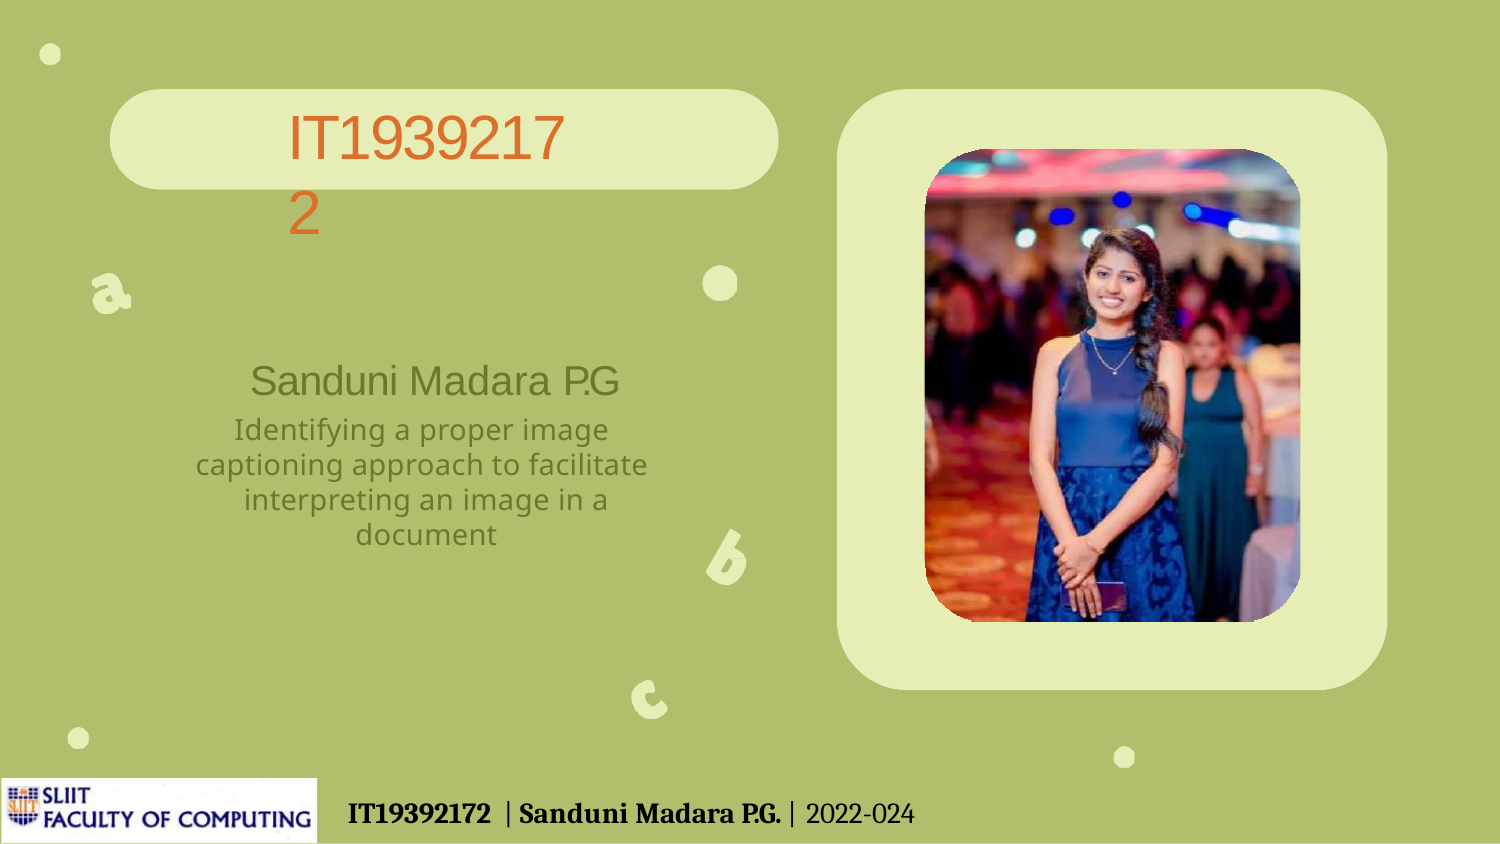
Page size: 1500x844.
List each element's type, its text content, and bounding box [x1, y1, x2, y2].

text_box [67, 727, 89, 749]
text_box [1, 778, 318, 843]
text_box [91, 273, 132, 314]
text_box [631, 680, 668, 719]
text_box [836, 88, 1388, 691]
text_box [109, 89, 779, 190]
text_box [702, 265, 738, 301]
text_box IT19392172 | Sanduni Madara P.G. | 2022-024 [345, 793, 1008, 829]
text_box Sanduni Madara P.G Identifying a proper image captioning approach to facilitate interpreting an image in a document [191, 340, 660, 552]
text_box [705, 528, 747, 586]
title IT19392172 [285, 95, 600, 248]
text_box [39, 43, 61, 65]
text_box [1113, 746, 1135, 768]
